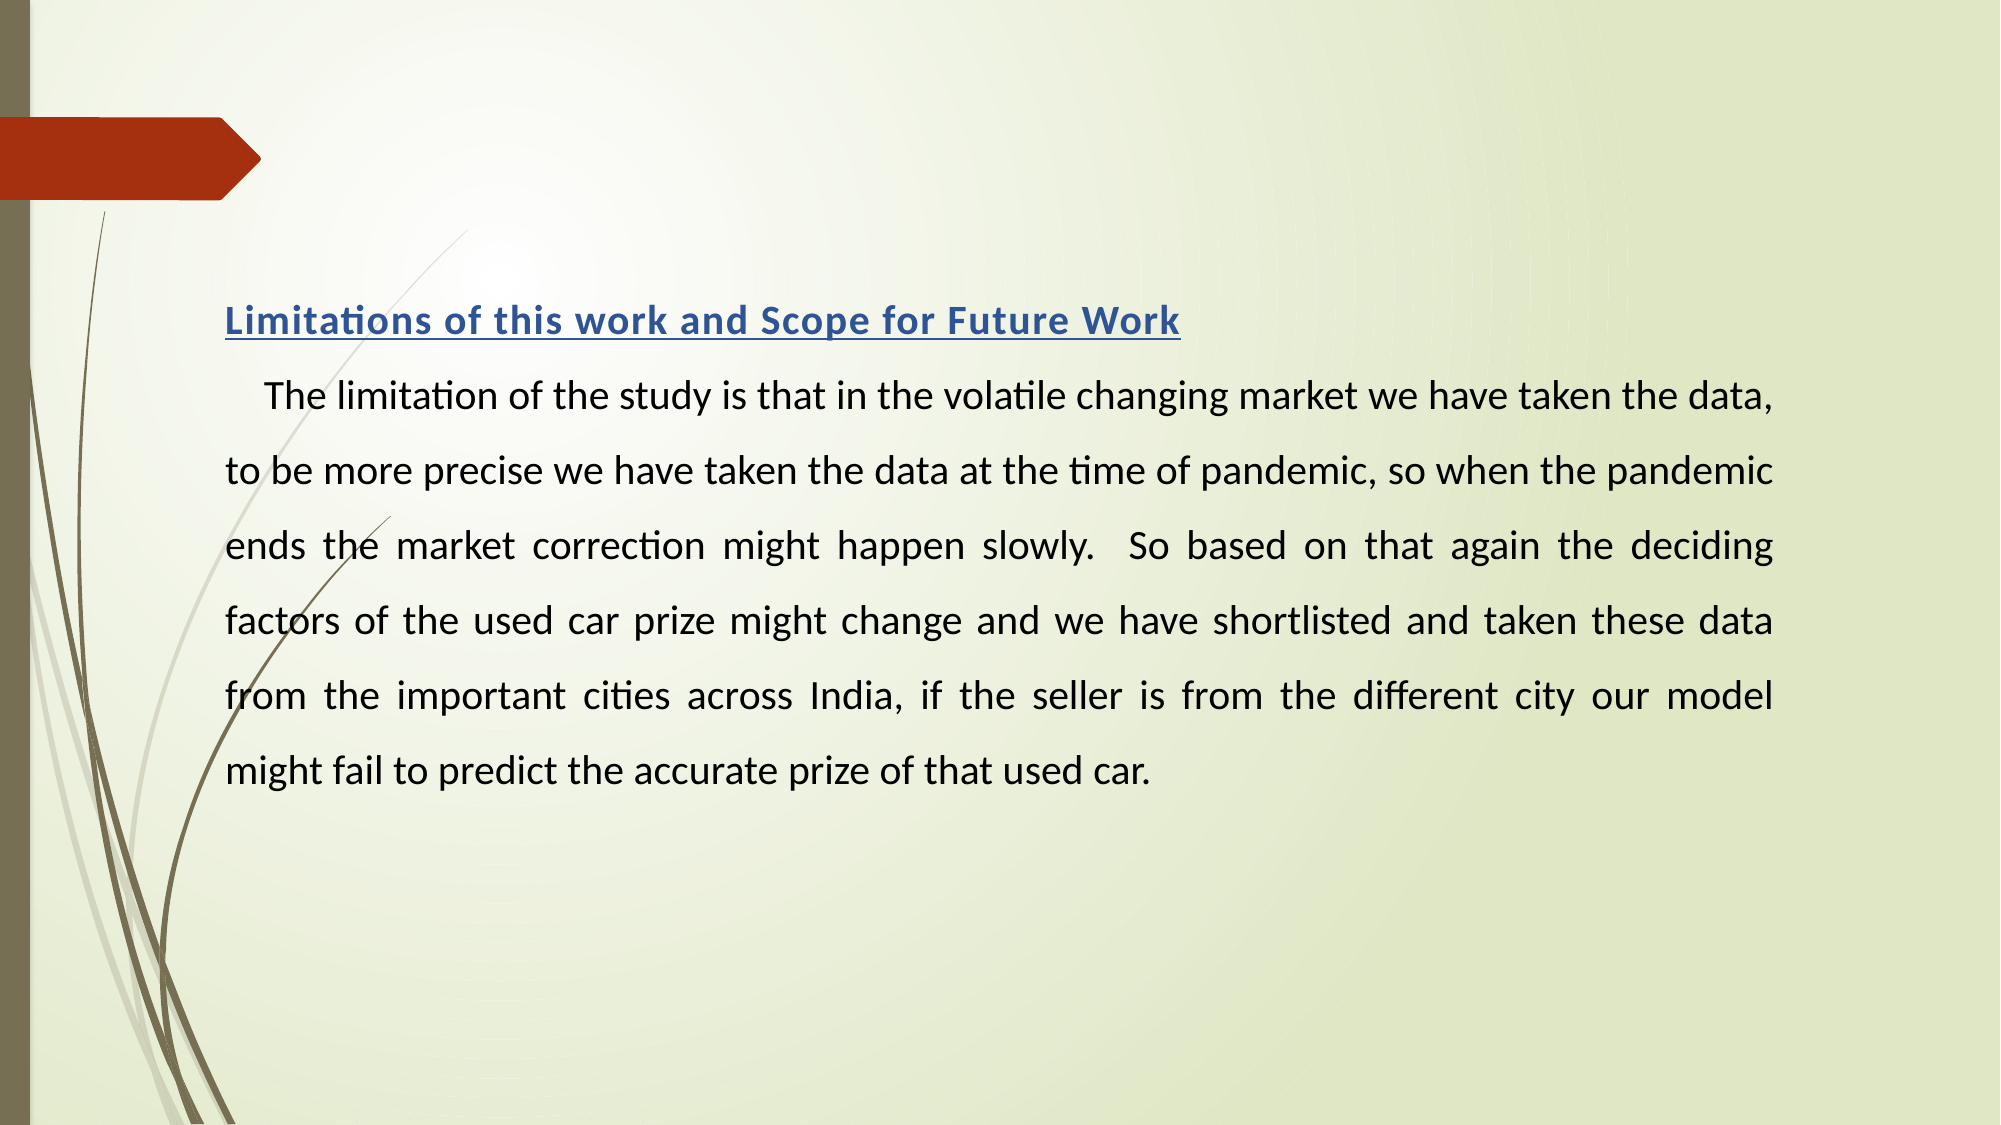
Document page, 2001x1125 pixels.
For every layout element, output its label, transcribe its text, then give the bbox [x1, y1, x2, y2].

text_box Limitations of this work and Scope for Future Work The limitation of the study is that in the volatile changing market we have taken the data, to be more precise we have taken the data at the time of pandemic, so when the pandemic ends the market correction might happen slowly. So based on that again the deciding factors of the used car prize might change and we have shortlisted and taken these data from the important cities across India, if the seller is from the different city our model might fail to predict the accurate prize of that used car. [210, 260, 1790, 801]
